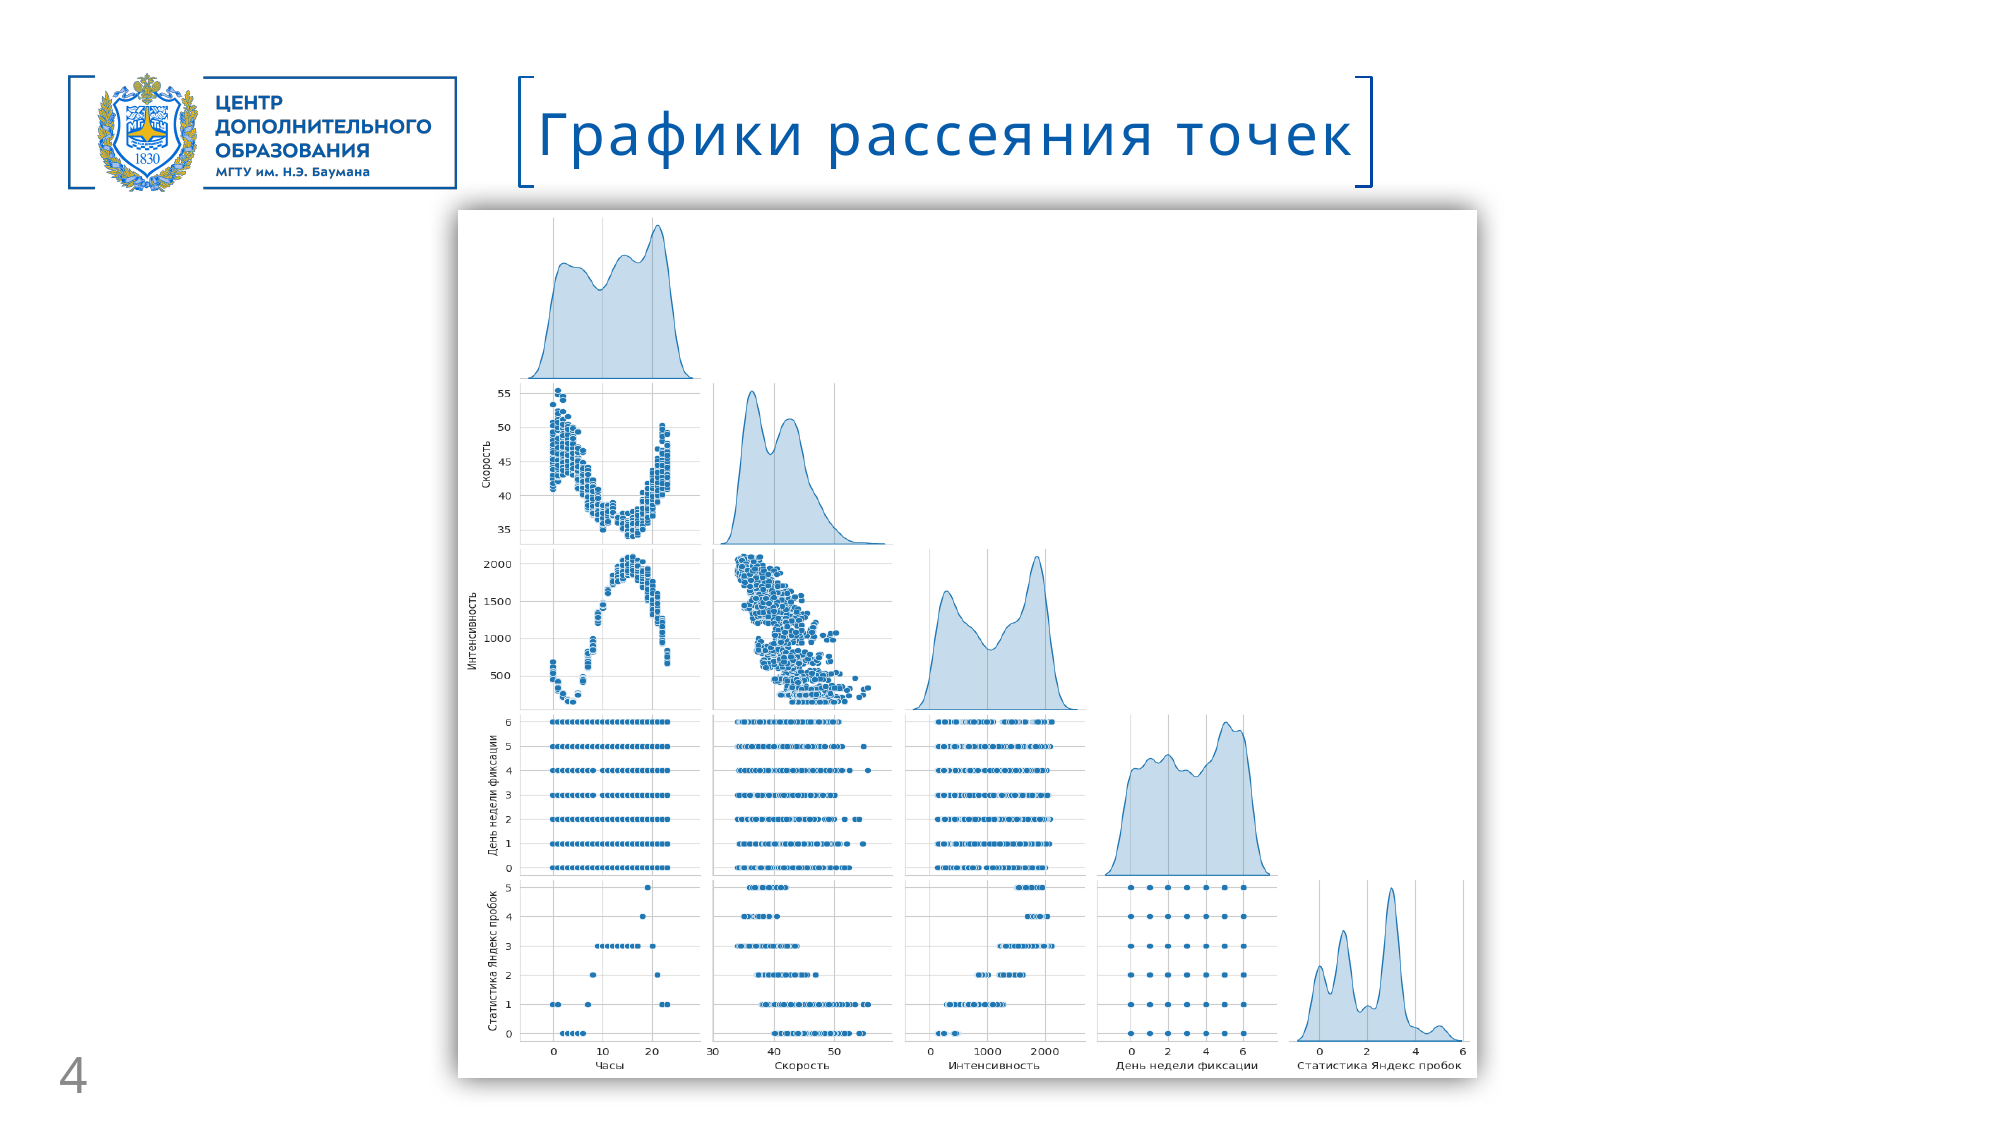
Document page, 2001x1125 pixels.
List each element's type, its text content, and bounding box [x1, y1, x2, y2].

picture [458, 210, 1477, 1079]
slide_number 4 [44, 1055, 139, 1101]
picture [68, 73, 457, 192]
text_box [519, 76, 1372, 187]
